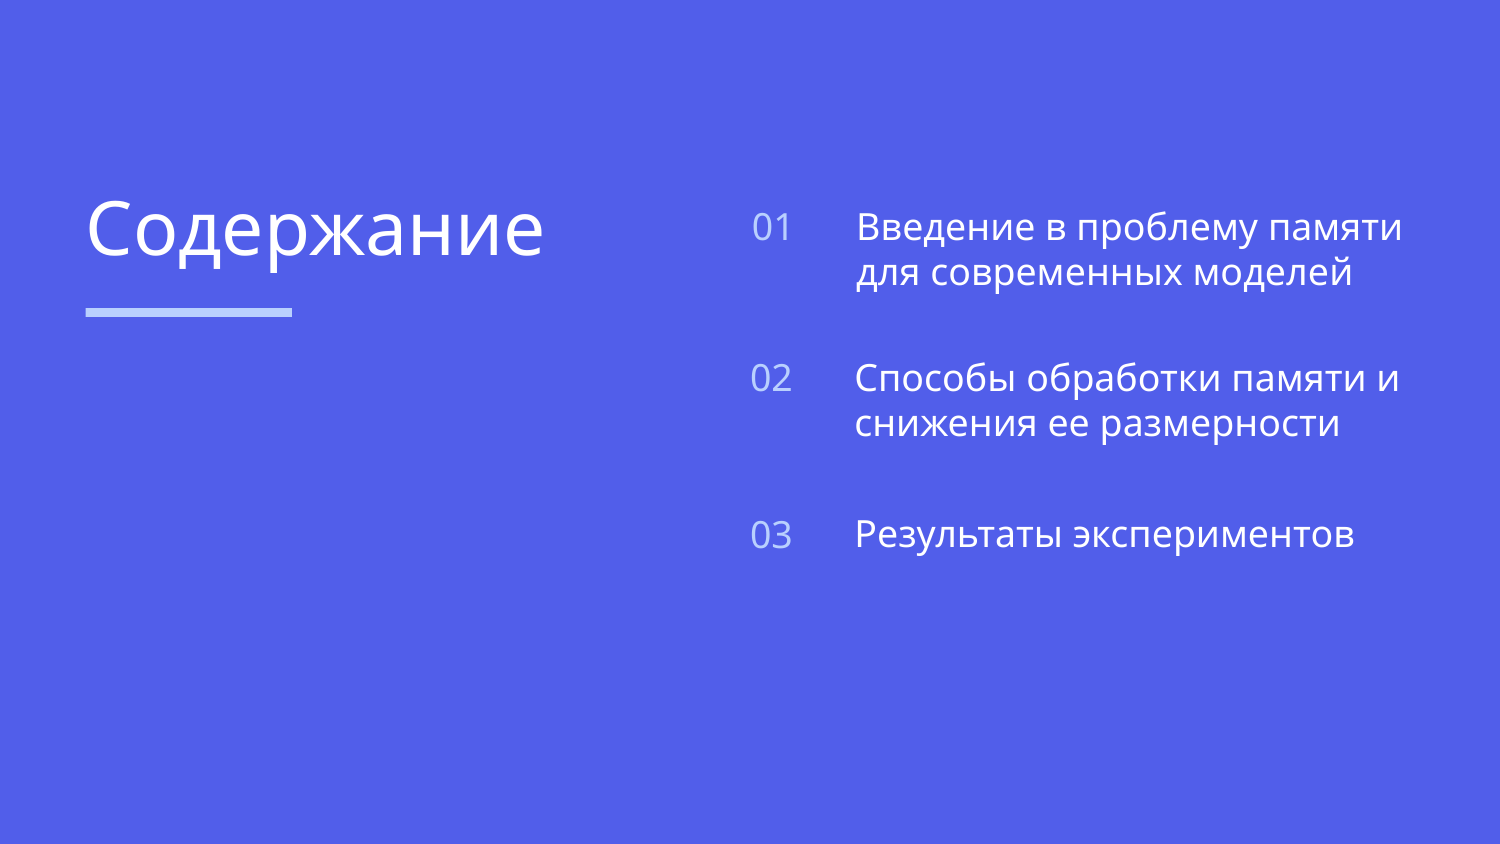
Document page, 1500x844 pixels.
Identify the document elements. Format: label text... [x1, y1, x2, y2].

text_box Способы обработки памяти и снижения ее размерности [854, 353, 1413, 444]
text_box Введение в проблему памяти для современных моделей [856, 202, 1500, 293]
text_box Результаты экспериментов [854, 510, 1413, 556]
title Содержание [85, 155, 688, 297]
text_box 01 [751, 203, 800, 249]
text_box 02 [750, 353, 803, 399]
text_box 03 [750, 510, 804, 556]
